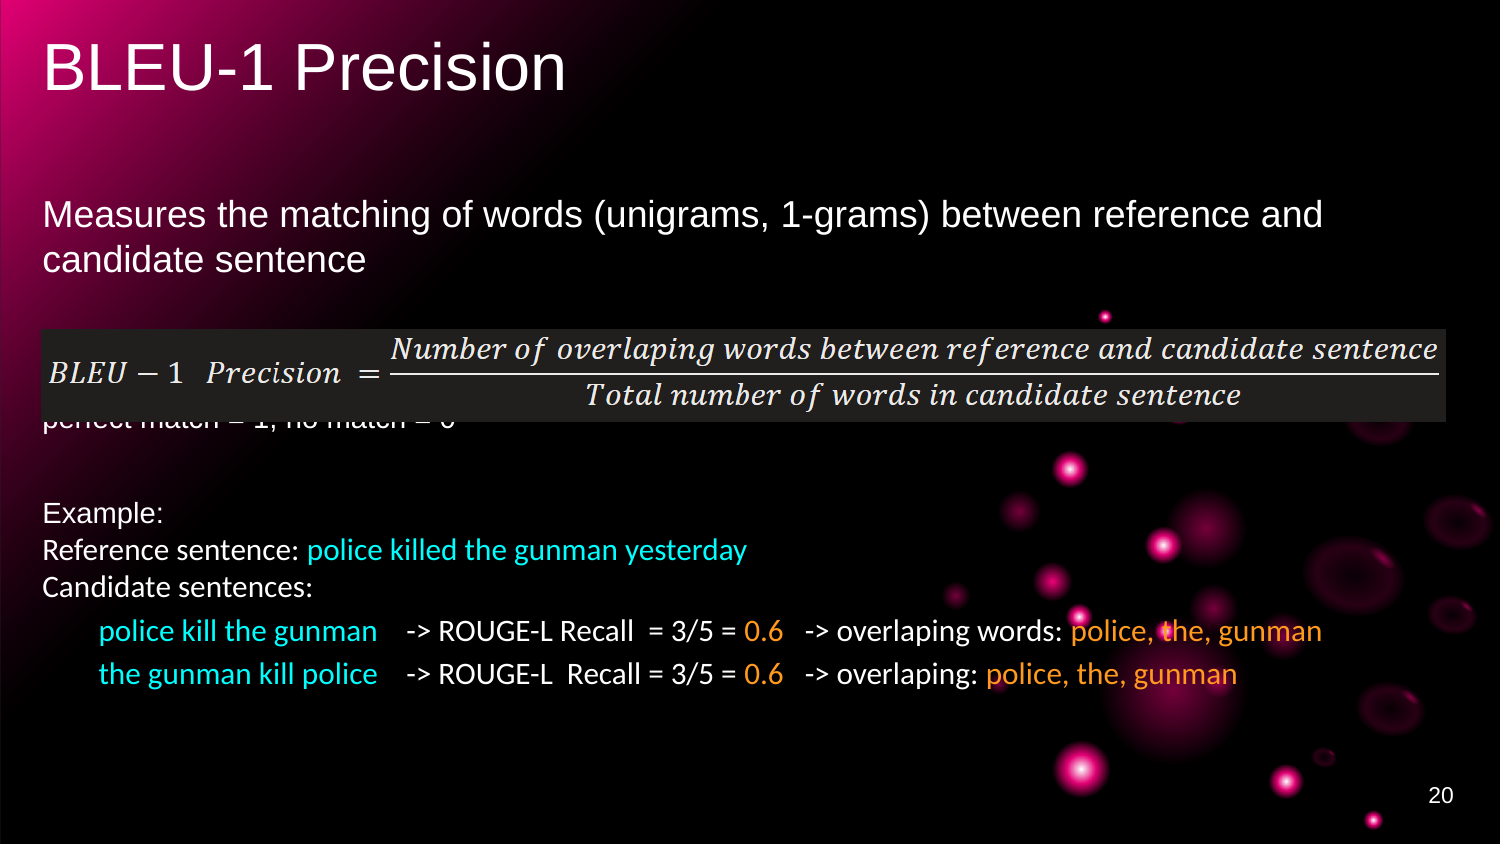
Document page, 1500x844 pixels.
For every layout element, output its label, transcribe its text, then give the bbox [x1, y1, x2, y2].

picture [0, 0, 1500, 844]
title BLEU-1 Precision [42, 32, 1458, 99]
slide_number 20 [1406, 776, 1454, 813]
list Measures the matching of words (unigrams, 1-grams) between reference and candidate sentence perfect match = 1, no match = 0 Example: Reference sentence: police killed the gunman yesterday Candidate sentences: police kill the gunman -> ROUGE-L Recall = 3/5 = 0.6 -> overlaping words: police, the, gunman the gunman kill police -> ROUGE-L Recall = 3/5 = 0.6 -> overlaping: police, the, gunman X = police killed the gunman Y1 = police kill the gunman -> ROUGE-L (bei β=1) = 3/4 = 0,75 -> longest sequence: police the gunman Y2 = the gunman kill police -> ROUGE-L (bei β=1) = 2/4 = 0,5 -> longest sequence: the gunman [42, 189, 1398, 328]
list Measures the matching of words (unigrams, 1-grams) between reference and candidate sentence perfect match = 1, no match = 0 Example: Reference sentence: police killed the gunman yesterday Candidate sentences: police kill the gunman -> ROUGE-L Recall = 3/5 = 0.6 -> overlaping words: police, the, gunman the gunman kill police -> ROUGE-L Recall = 3/5 = 0.6 -> overlaping: police, the, gunman X = police killed the gunman Y1 = police kill the gunman -> ROUGE-L (bei β=1) = 3/4 = 0,75 -> longest sequence: police the gunman Y2 = the gunman kill police -> ROUGE-L (bei β=1) = 2/4 = 0,5 -> longest sequence: the gunman [42, 430, 1398, 715]
